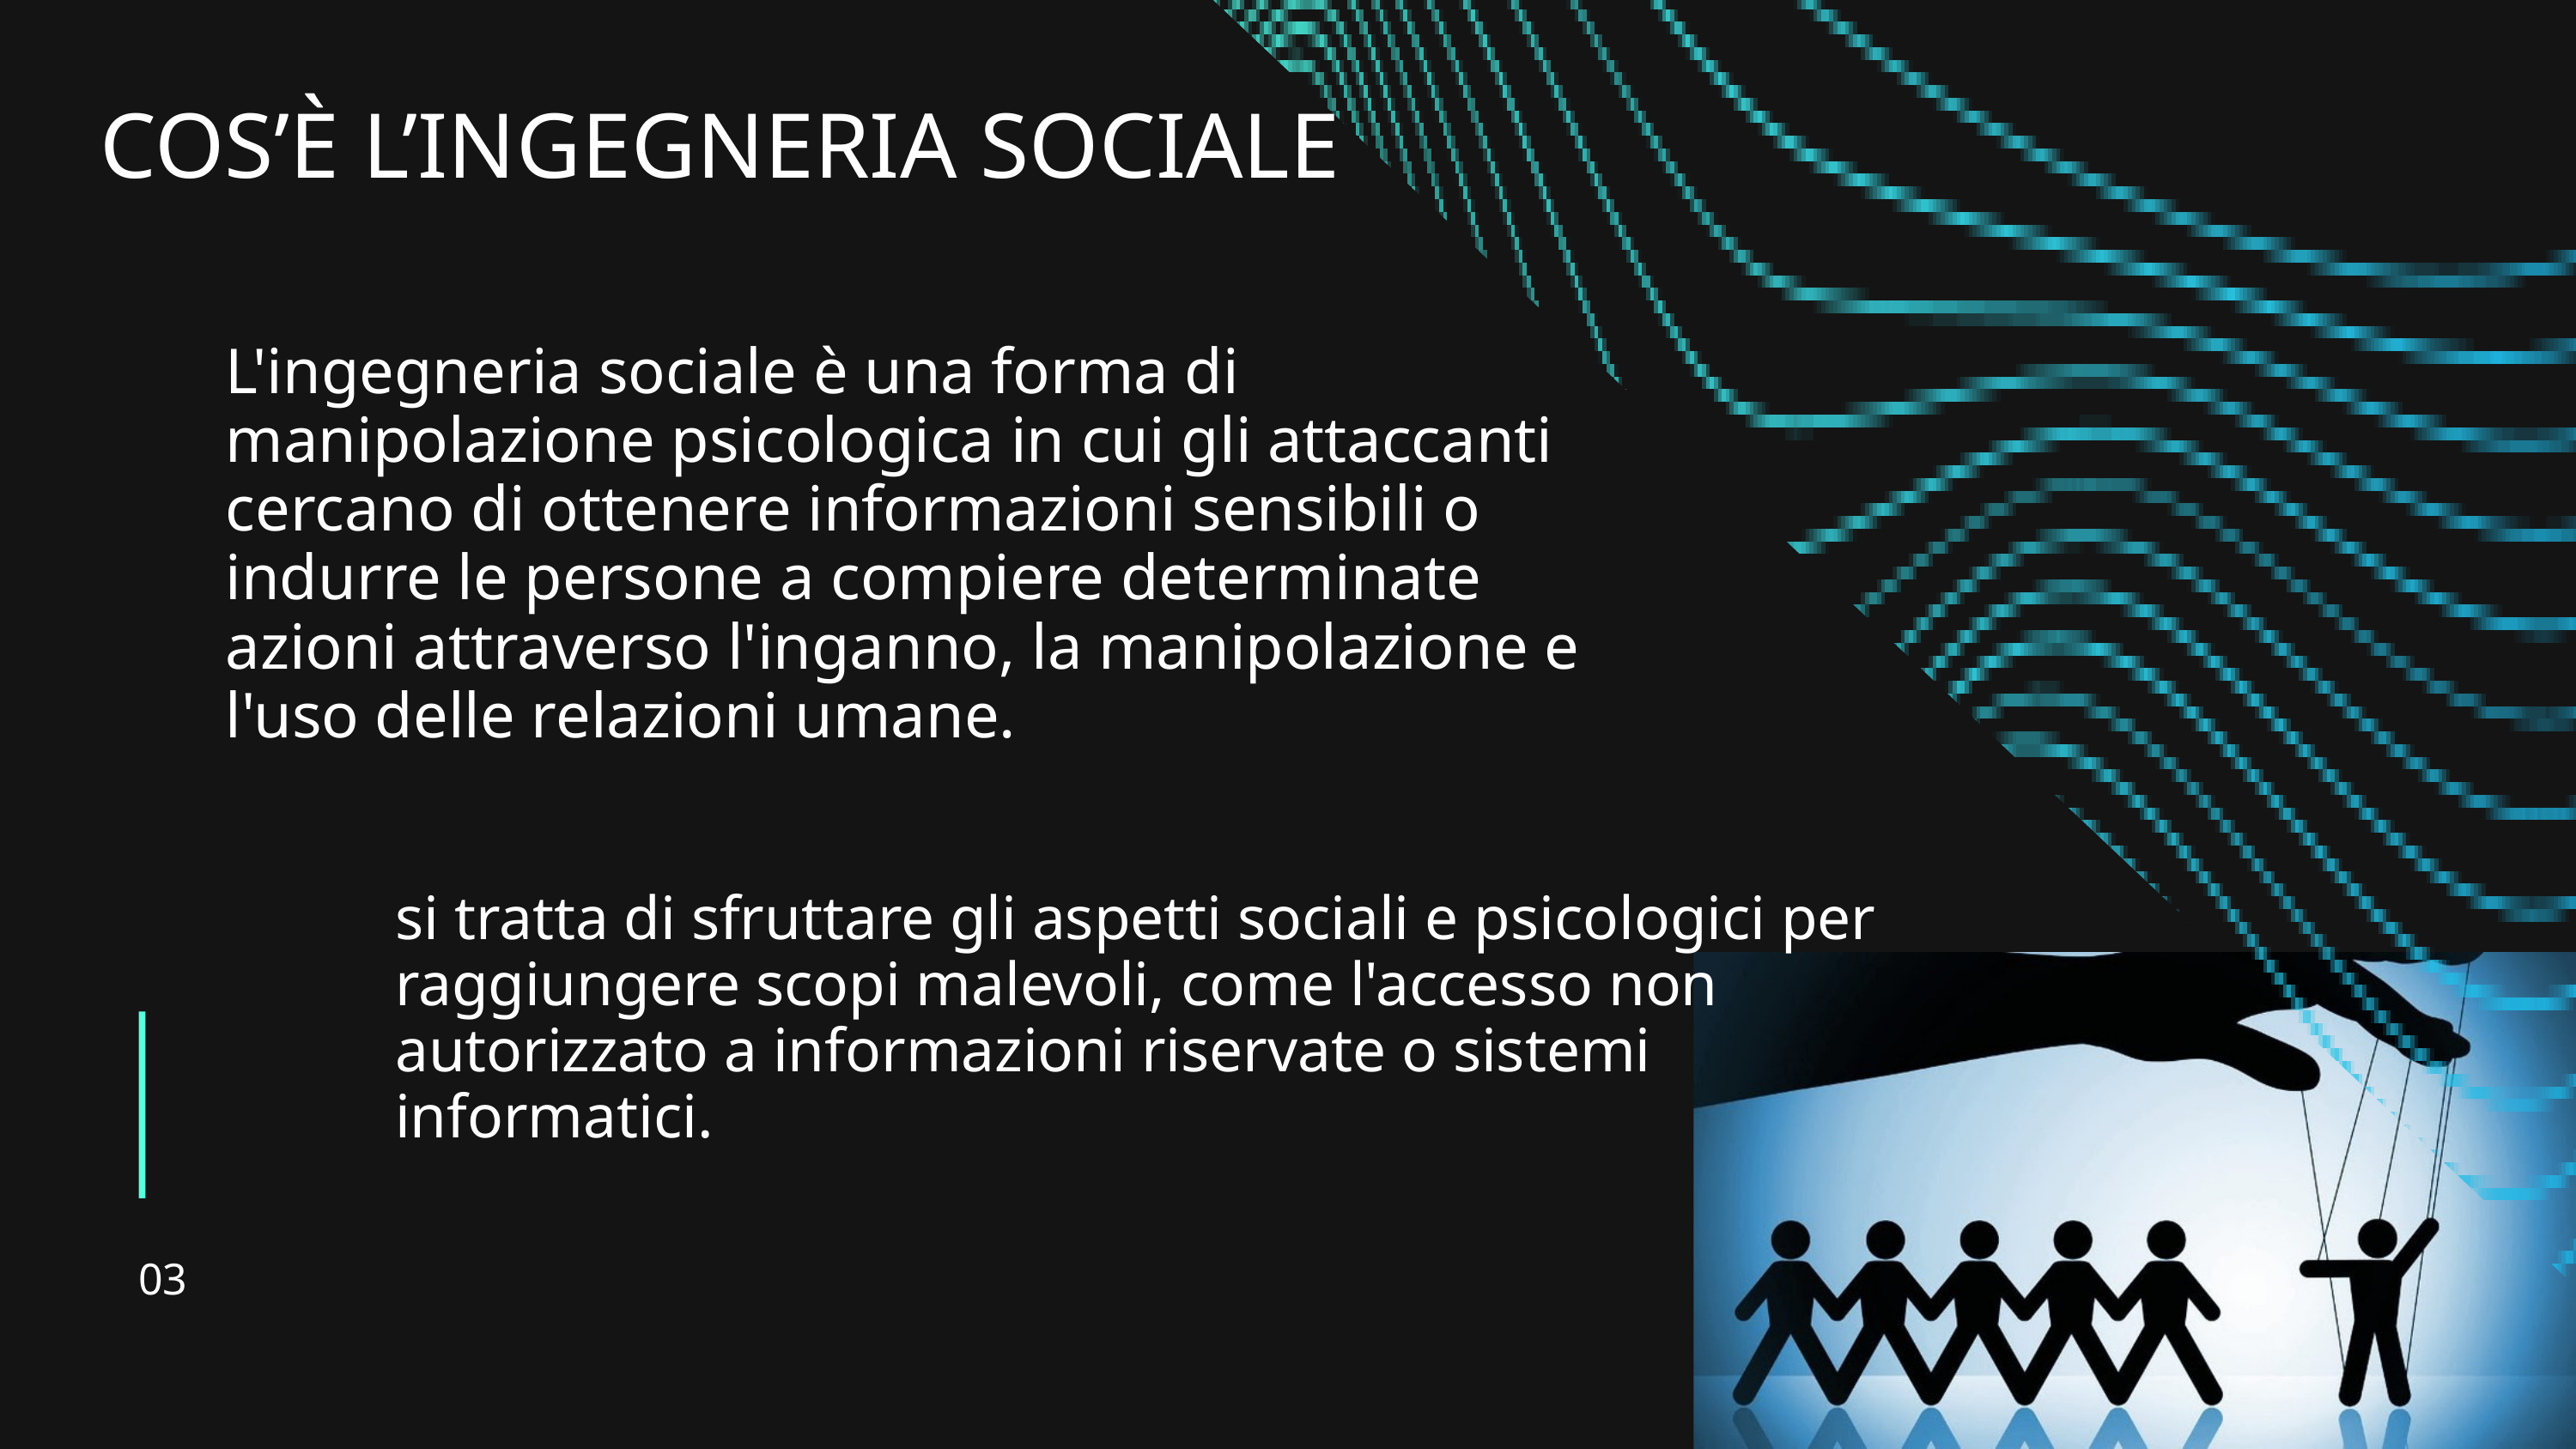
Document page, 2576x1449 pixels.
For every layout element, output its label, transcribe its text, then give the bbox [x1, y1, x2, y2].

text_box COS’È L’INGEGNERIA SOCIALE [82, 96, 1359, 197]
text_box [138, 1011, 226, 1304]
text_box L'ingegneria sociale è una forma di manipolazione psicologica in cui gli attaccanti cercano di ottenere informazioni sensibili o indurre le persone a compiere determinate azioni attraverso l'inganno, la manipolazione e l'uso delle relazioni umane. [225, 336, 1620, 750]
text_box [1212, 0, 2576, 1288]
text_box [1693, 952, 2576, 1449]
text_box si tratta di sfruttare gli aspetti sociali e psicologici per raggiungere scopi malevoli, come l'accesso non autorizzato a informazioni riservate o sistemi informatici. [395, 885, 1953, 1150]
